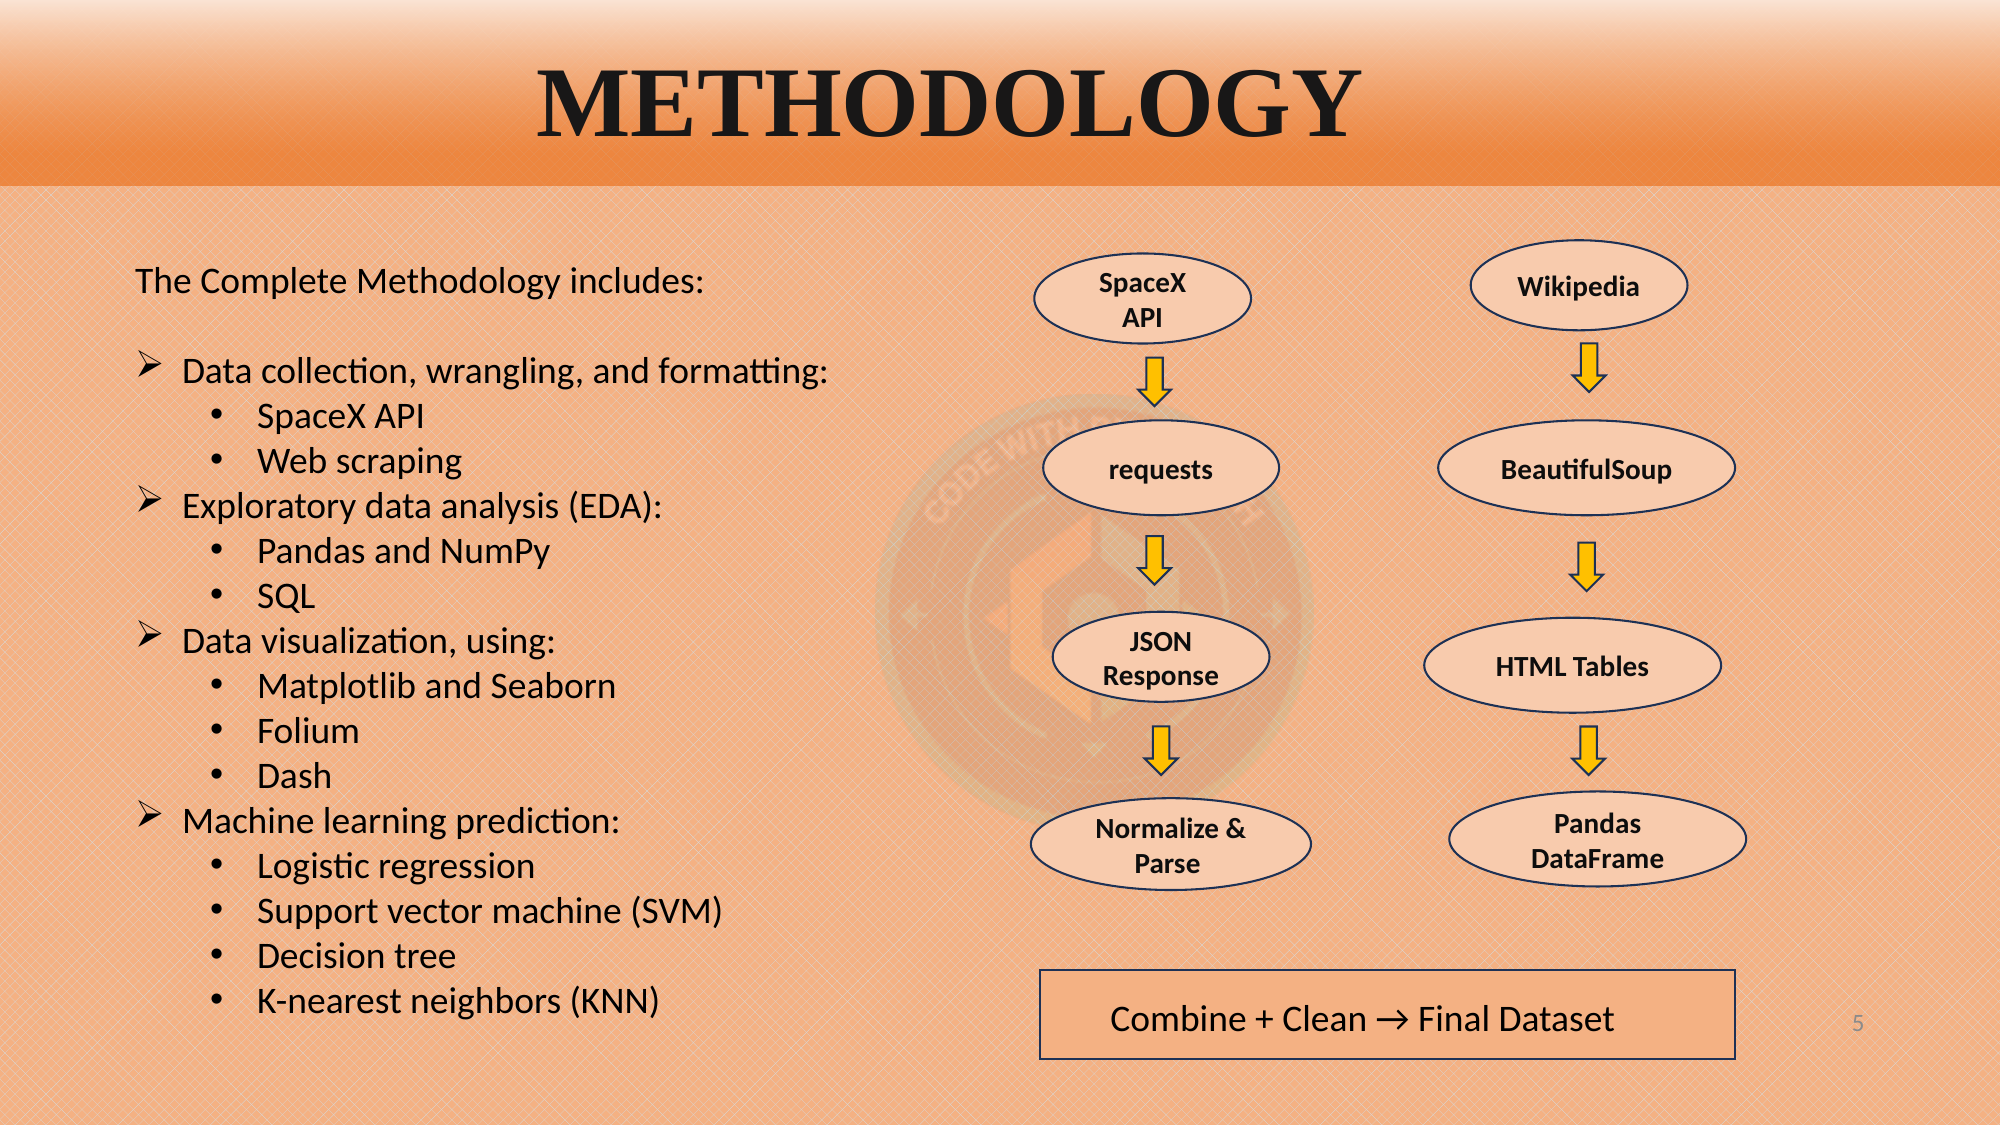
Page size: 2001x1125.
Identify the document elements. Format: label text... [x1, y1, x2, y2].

text_box [1567, 541, 1606, 593]
text_box Combine + Clean → Final Dataset [1095, 986, 1936, 1047]
text_box [1135, 356, 1174, 394]
text_box [1039, 969, 1736, 1060]
text_box Pandas DataFrame [1448, 790, 1748, 888]
text_box METHODOLOGY [521, 22, 1716, 186]
text_box [0, 0, 2000, 186]
text_box The Complete Methodology includes: Data collection, wrangling, and formatting: SpaceX API Web scraping Exploratory data analysis (EDA): Pandas and NumPy SQL Data visualization, using: Matplotlib and Seaborn Folium Dash Machine learning prediction: Logistic regression Support vector machine (SVM) Decision tree K-nearest neighbors (KNN) [120, 248, 1384, 1125]
text_box Wikipedia [1469, 239, 1689, 332]
text_box SpaceX API [1033, 252, 1253, 345]
text_box [1569, 725, 1608, 777]
slide_number 5 [1736, 1047, 1880, 1055]
text_box BeautifulSoup [1437, 419, 1737, 517]
text_box Normalize & Parse [1029, 832, 1313, 892]
text_box [1570, 342, 1609, 394]
picture [875, 394, 1314, 832]
text_box HTML Tables [1423, 616, 1723, 714]
